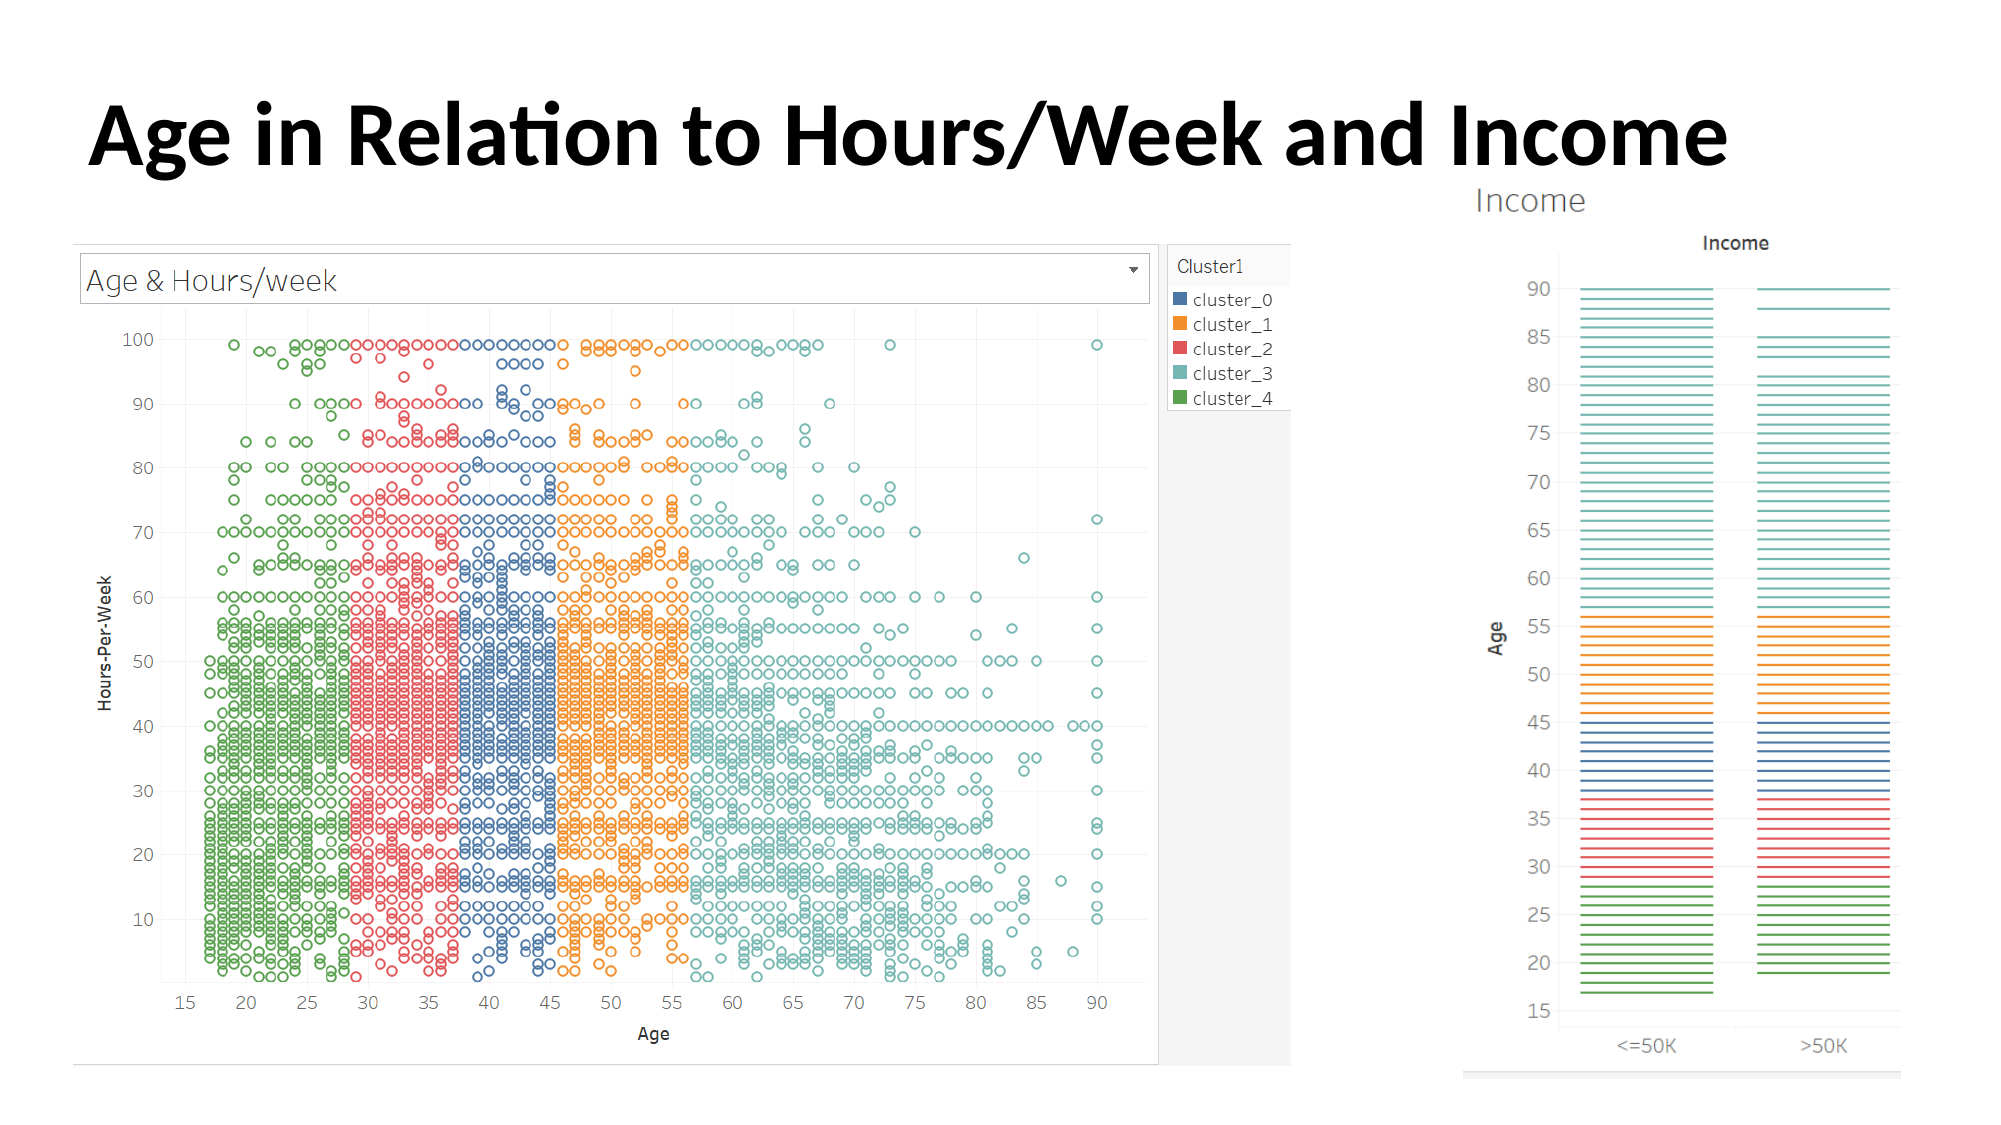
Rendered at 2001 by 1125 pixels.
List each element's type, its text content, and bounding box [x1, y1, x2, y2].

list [73, 244, 1291, 1066]
title Age in Relation to Hours/Week and Income [74, 27, 1799, 245]
picture [1463, 168, 1901, 1079]
